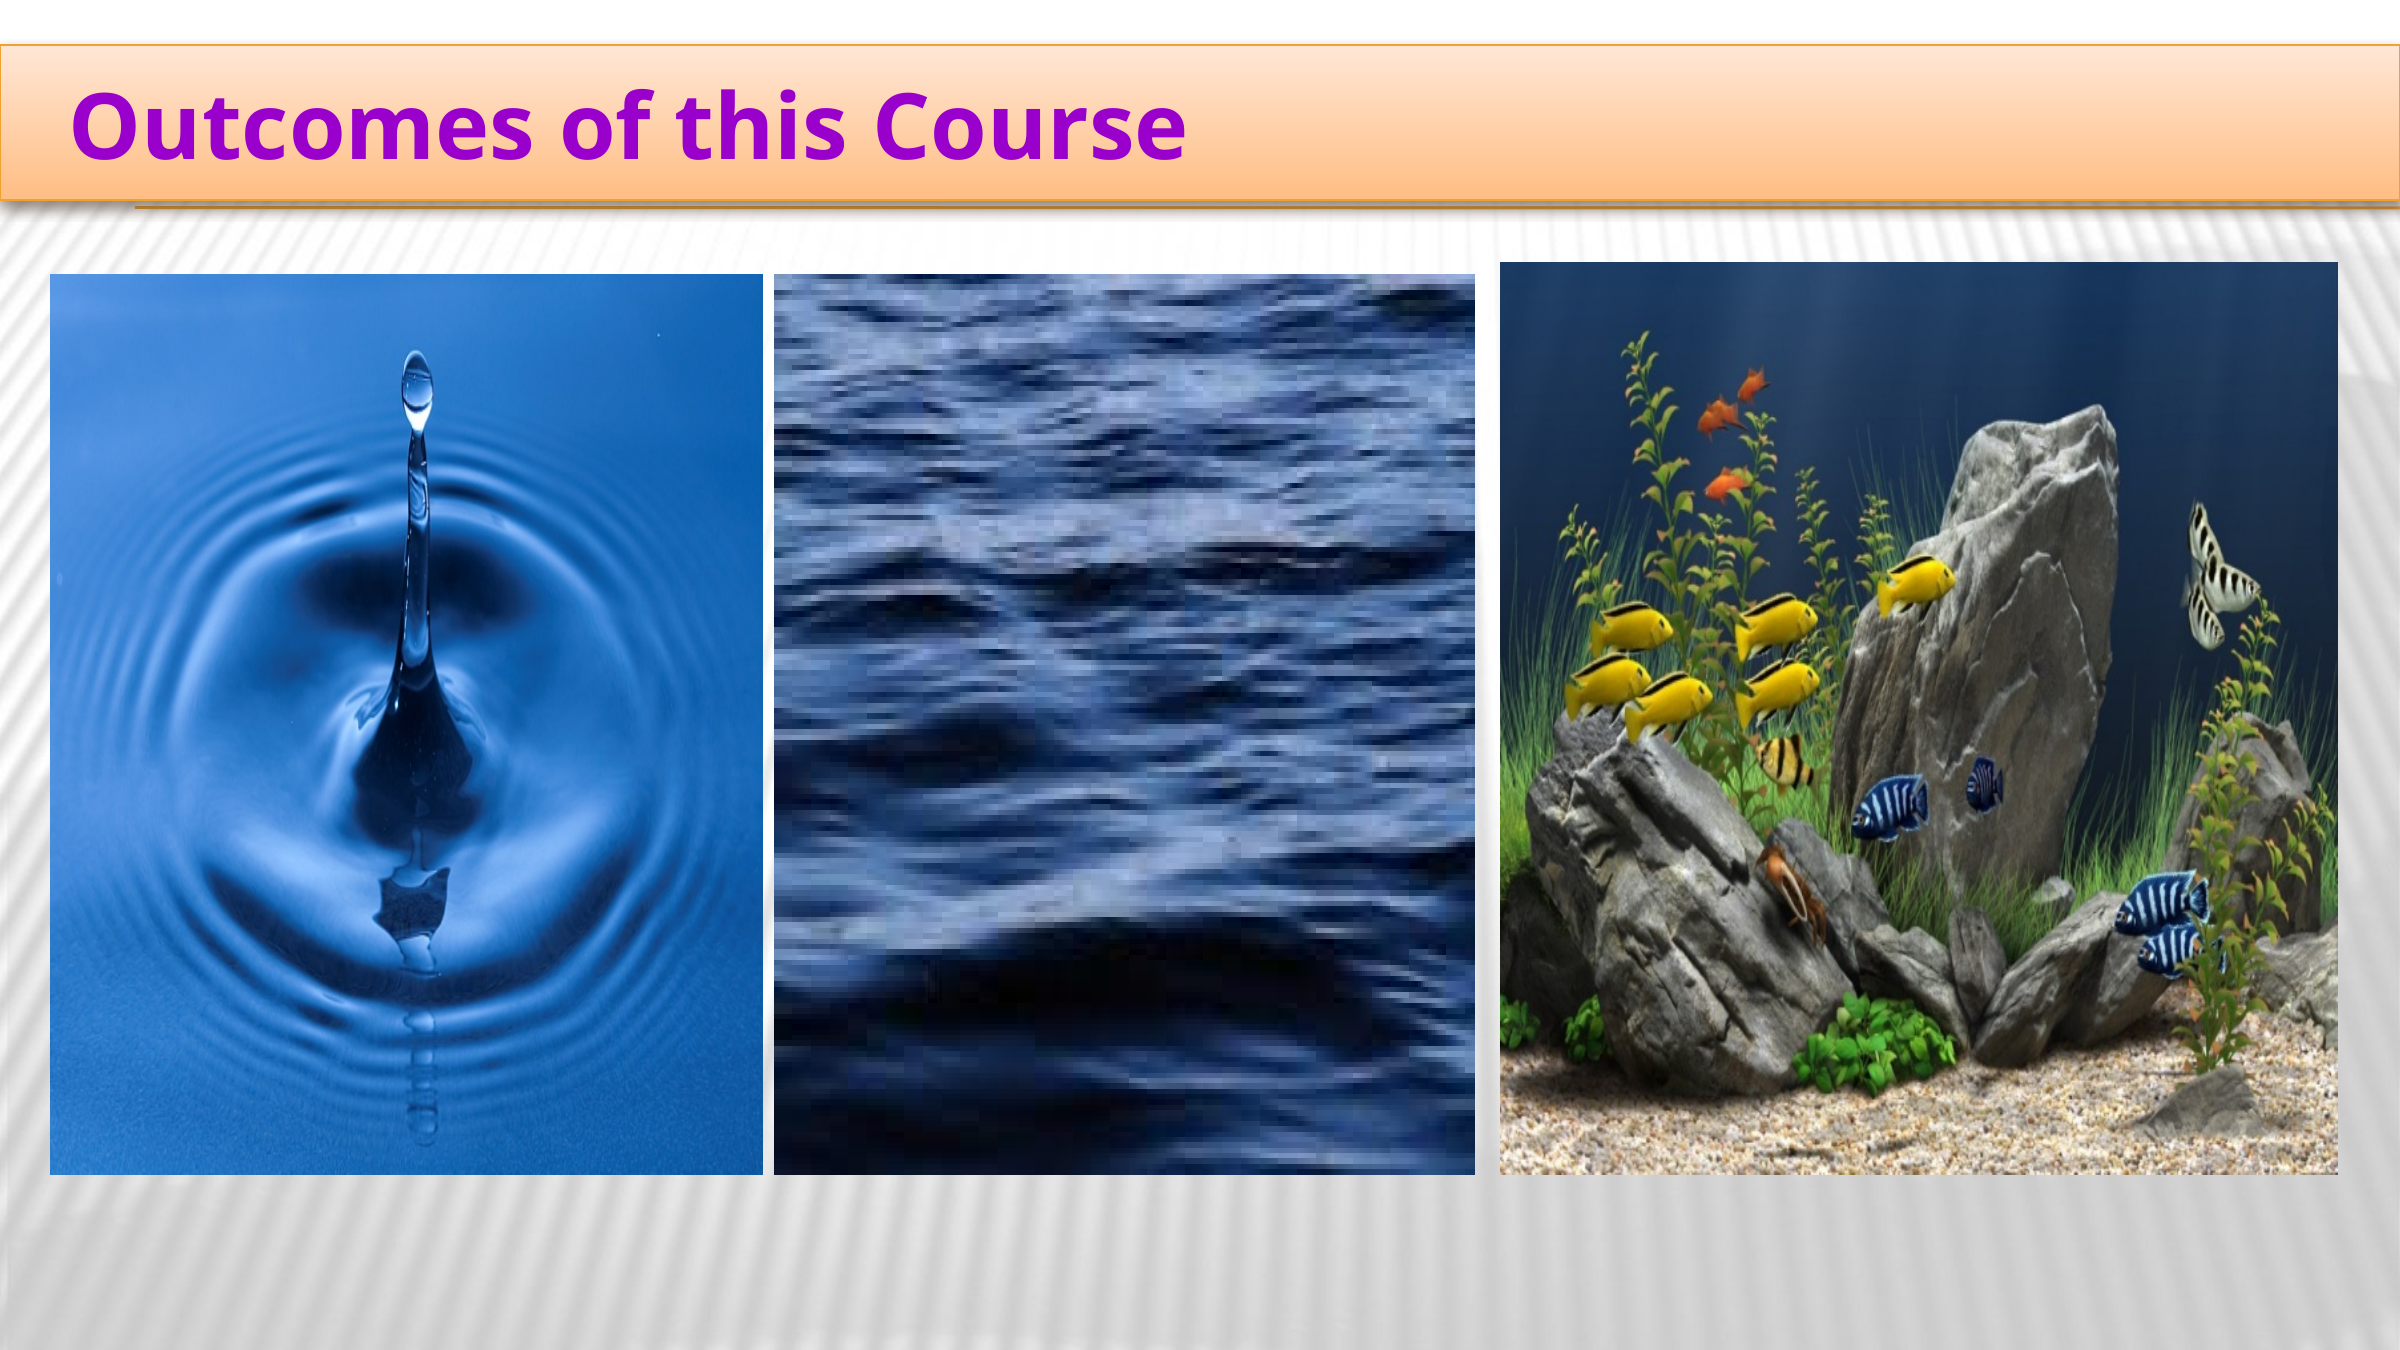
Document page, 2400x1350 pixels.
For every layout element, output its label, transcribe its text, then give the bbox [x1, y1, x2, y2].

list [49, 274, 763, 1176]
text_box Outcomes of this Course [0, 44, 2400, 201]
picture [774, 274, 1476, 1176]
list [1499, 262, 2338, 1176]
